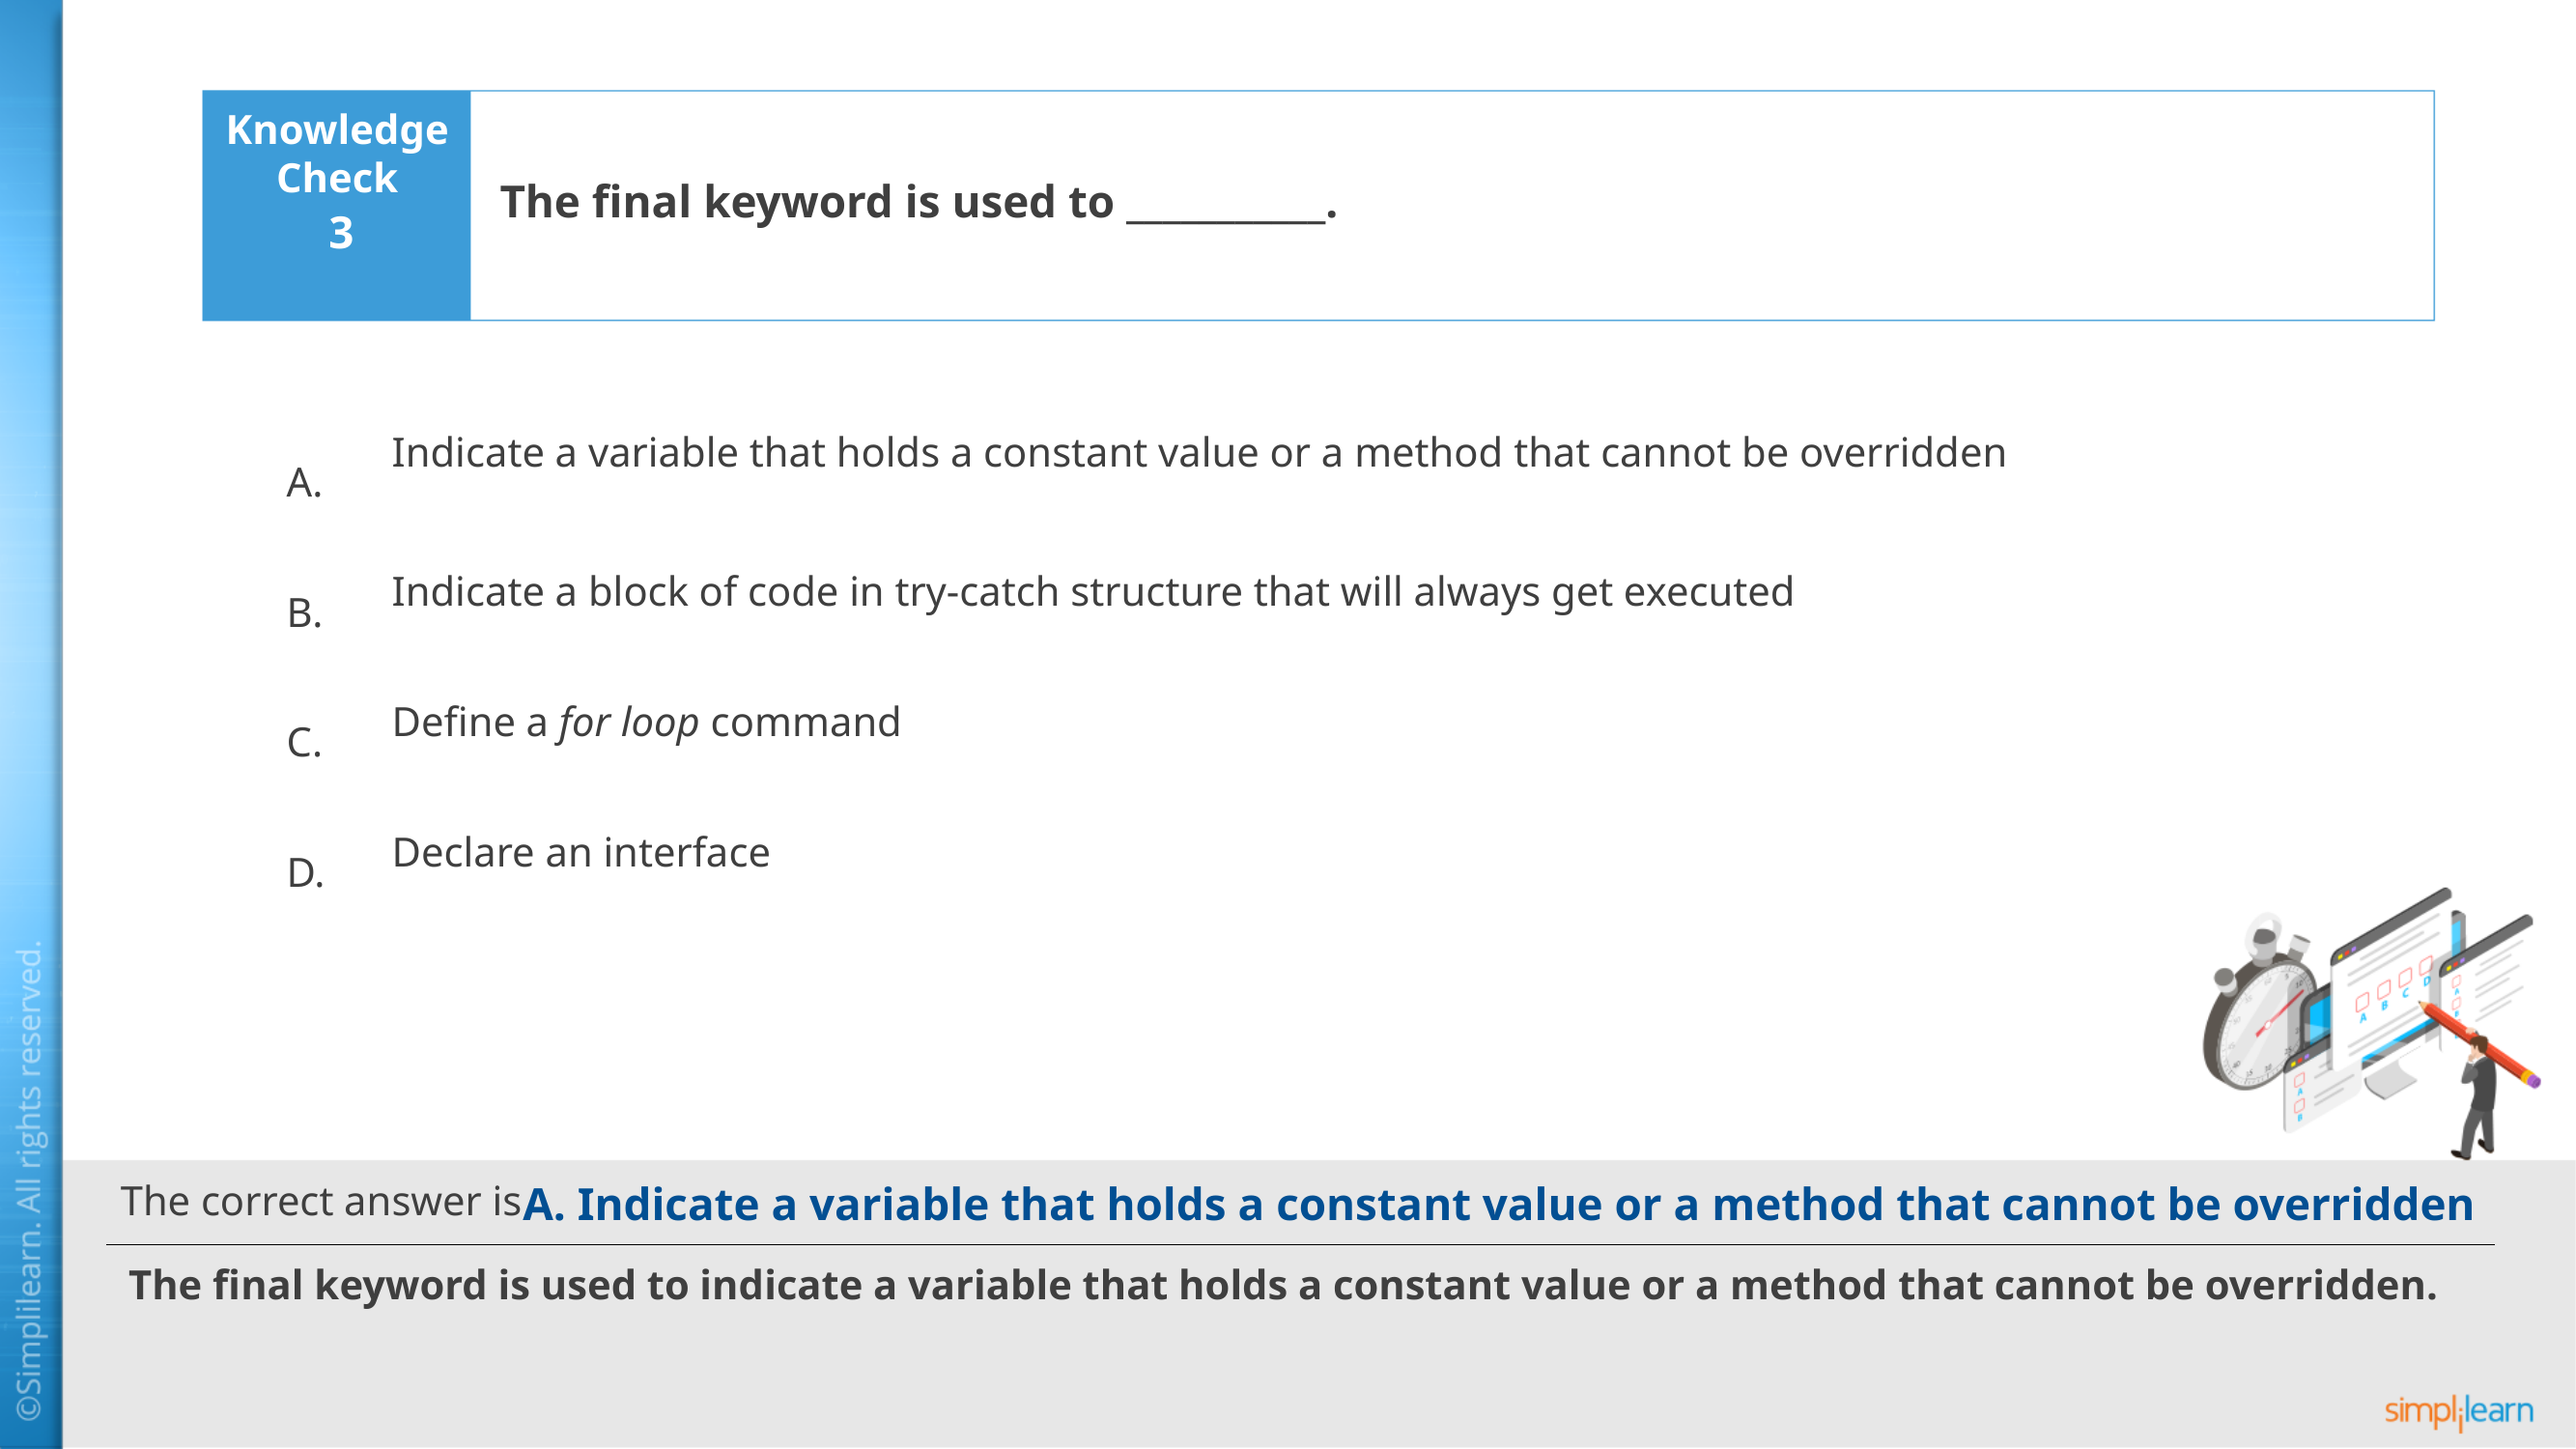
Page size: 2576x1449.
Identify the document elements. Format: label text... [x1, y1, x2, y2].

list A. Indicate a variable that holds a constant value or a method that cannot be overridden [500, 1180, 2576, 1231]
list Indicate a block of code in try-catch structure that will always get executed [369, 572, 2152, 684]
list The final keyword is used to ___________. [477, 90, 2430, 317]
picture [0, 0, 2576, 1449]
list The final keyword is used to indicate a variable that holds a constant value or a method that cannot be overridden. [105, 1257, 2514, 1416]
list Define a for loop command [369, 701, 2152, 813]
list Indicate a variable that holds a constant value or a method that cannot be overridden [369, 433, 2331, 545]
list Declare an interface [369, 832, 2152, 944]
list 3 [203, 203, 472, 310]
